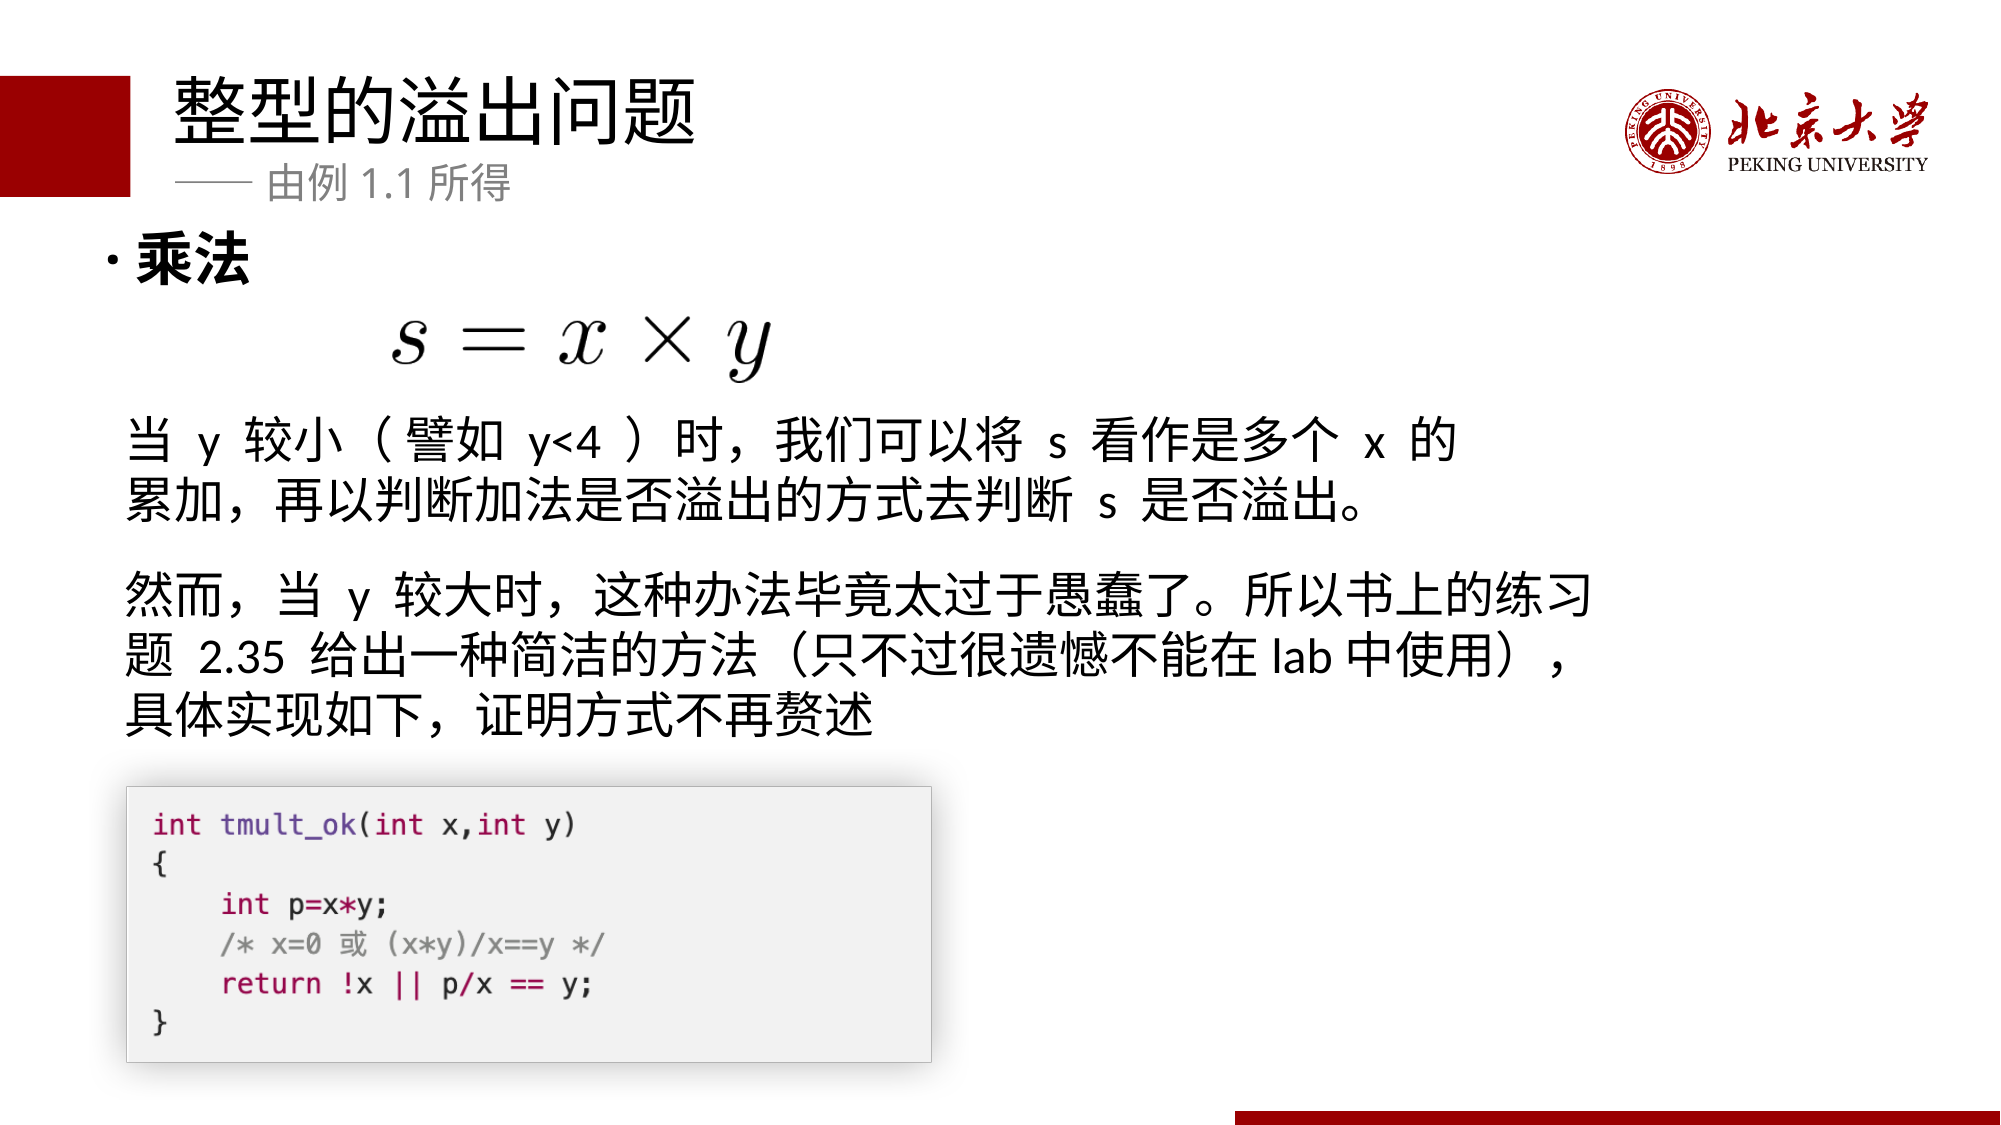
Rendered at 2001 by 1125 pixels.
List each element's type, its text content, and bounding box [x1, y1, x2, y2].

picture [392, 316, 771, 383]
text_box 当 y 较小（ 譬如 y<4 ）时，我们可以将 s 看作是多个 x 的累加，再以判断加法是否溢出的方式去判断 s 是否溢出。 [109, 400, 1517, 536]
text_box [1234, 1110, 2000, 1125]
text_box 然而，当 y 较大时，这种办法毕竟太过于愚蠢了。所以书上的练习题 2.35 给出一种简洁的方法（只不过很遗憾不能在lab中使用），具体实现如下，证明方式不再赘述 [109, 555, 1626, 751]
picture [1625, 89, 1928, 174]
text_box ·乘法 [89, 215, 393, 300]
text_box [157, 57, 995, 216]
picture [89, 749, 970, 1100]
text_box [0, 75, 131, 198]
